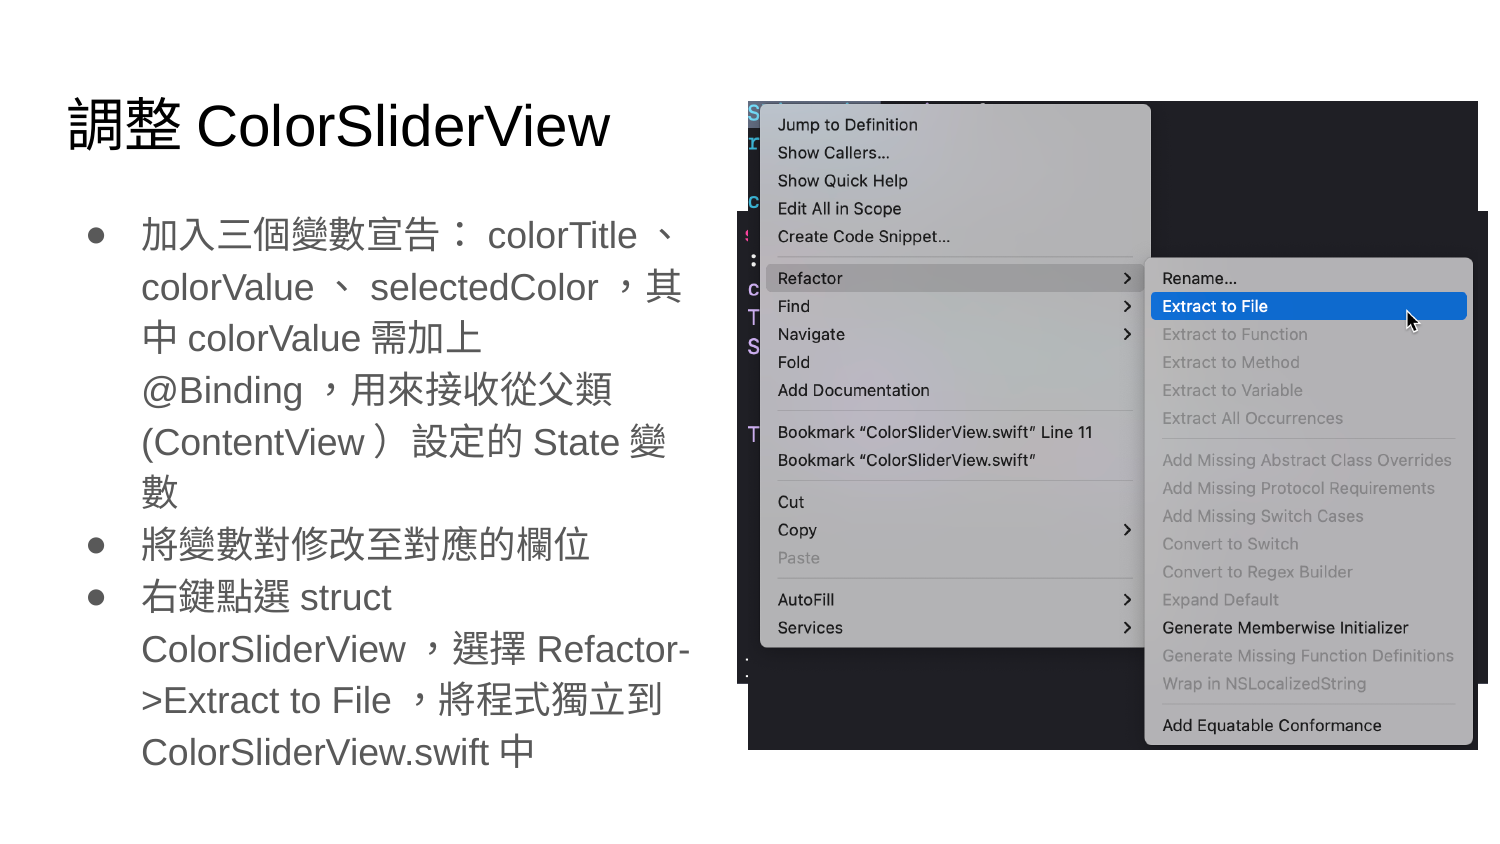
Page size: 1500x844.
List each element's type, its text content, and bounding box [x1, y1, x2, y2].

list 加入三個變數宣告：colorTitle、colorValue、selectedColor，其中colorValue需加上@Binding，用來接收從父類(ContentView）設定的State變數 將變數對修改至對應的欄位 右鍵點選struct ColorSliderView，選擇Refactor->Extract to File，將程式獨立到ColorSliderView.swift中 [51, 189, 713, 750]
title 調整ColorSliderView [51, 72, 1449, 167]
picture [737, 101, 1488, 750]
